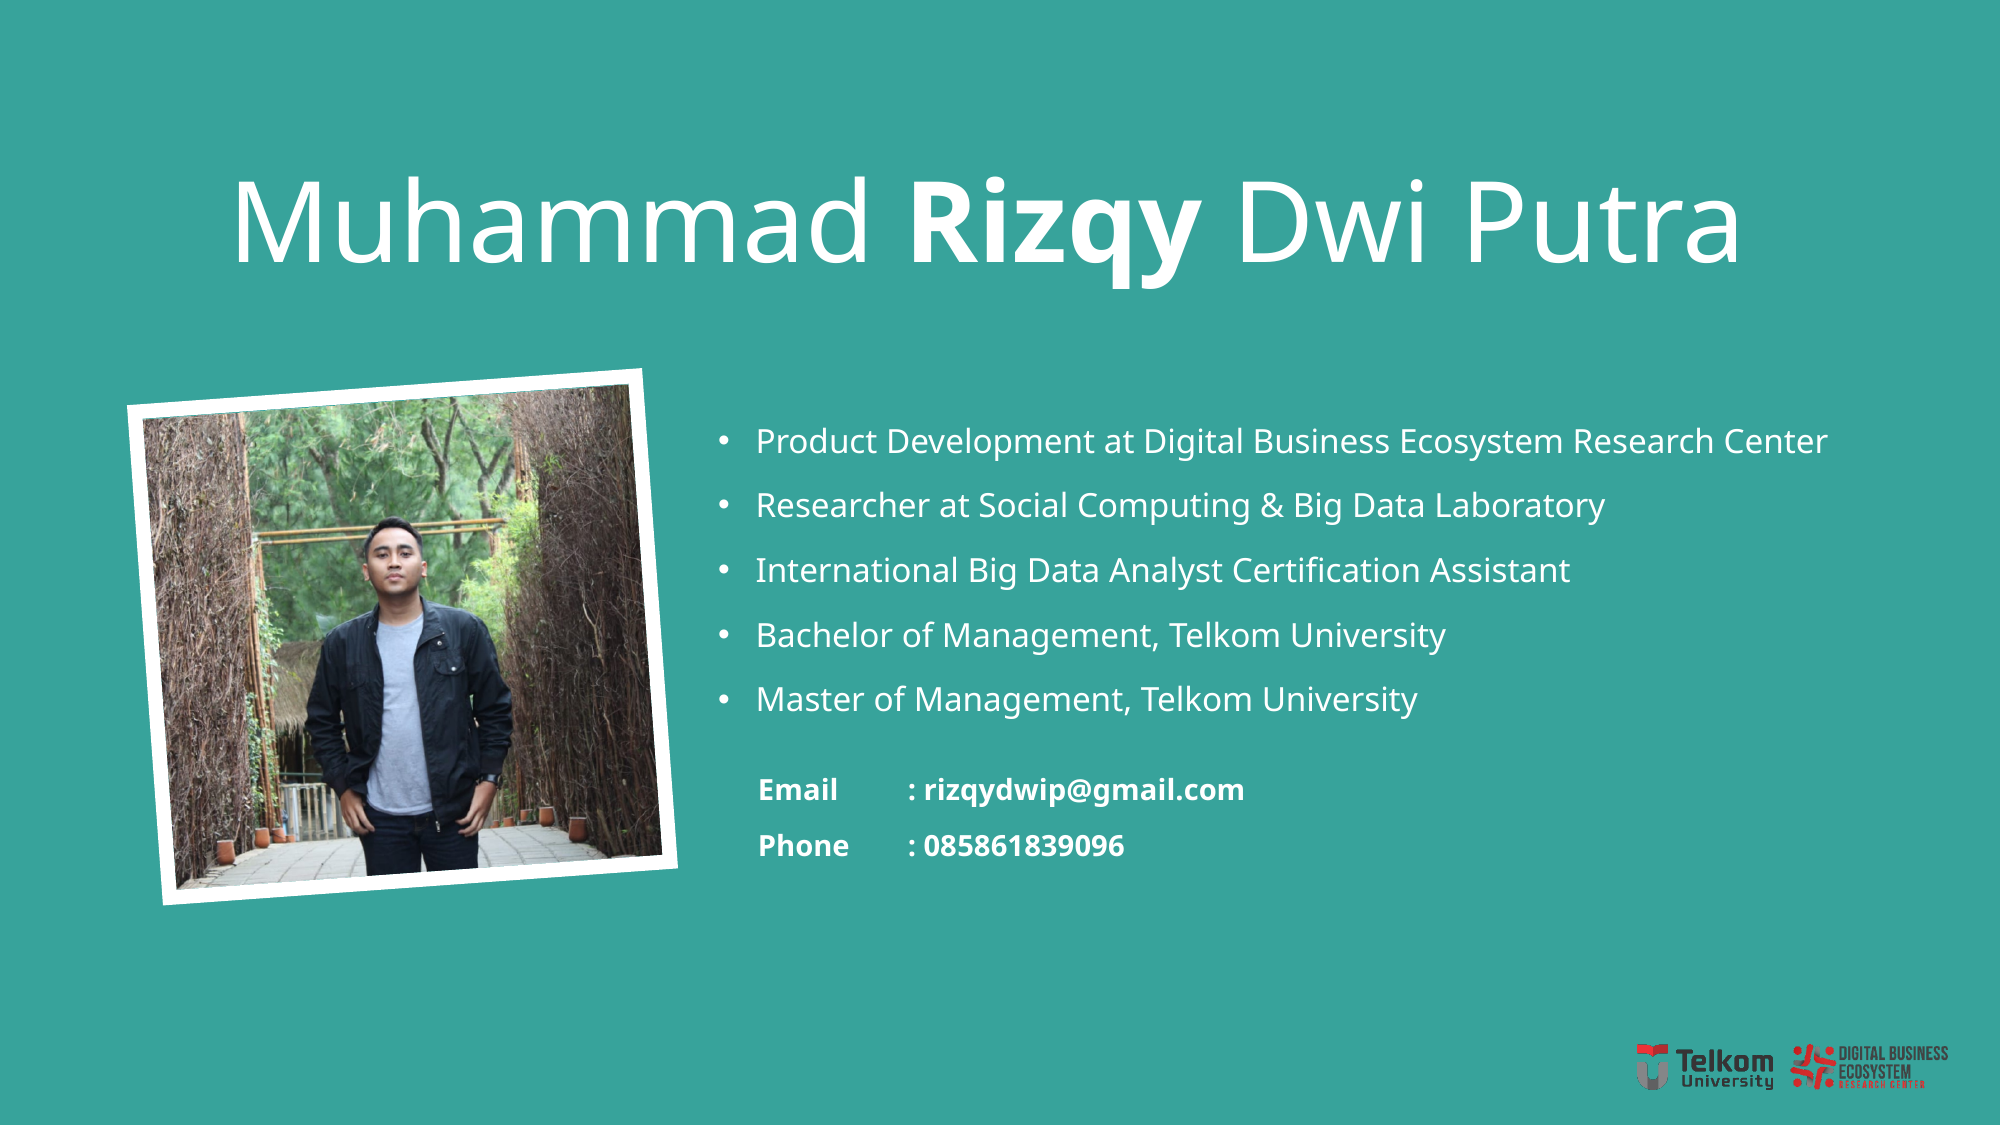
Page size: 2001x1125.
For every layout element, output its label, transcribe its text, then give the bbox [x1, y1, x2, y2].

text_box Email : rizqydwip@gmail.com Phone : 085861839096 [742, 763, 1589, 890]
picture [1631, 1042, 1779, 1092]
picture [143, 385, 662, 889]
picture [1782, 1042, 1953, 1092]
list Product Development at Digital Business Ecosystem Research Center Researcher at Social Computing & Big Data Laboratory International Big Data Analyst Certification Assistant Bachelor of Management, Telkom University Master of Management, Telkom University [703, 408, 2000, 964]
title Muhammad Rizqy Dwi Putra [96, 152, 1879, 299]
